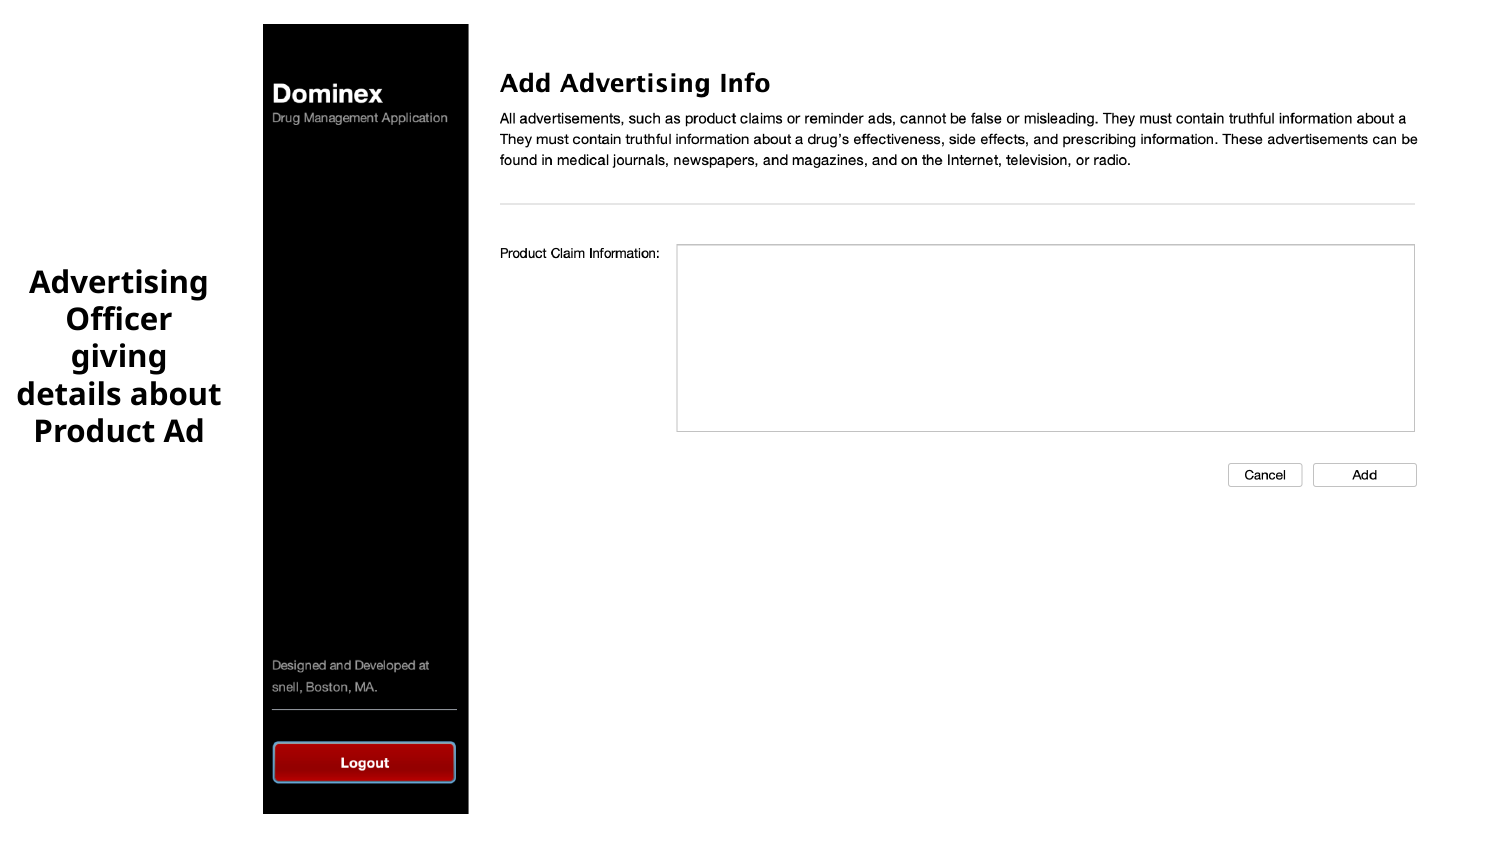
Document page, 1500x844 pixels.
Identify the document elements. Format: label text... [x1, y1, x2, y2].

picture [263, 24, 1476, 814]
title Advertising Officer giving details about Product Ad [0, 265, 239, 465]
